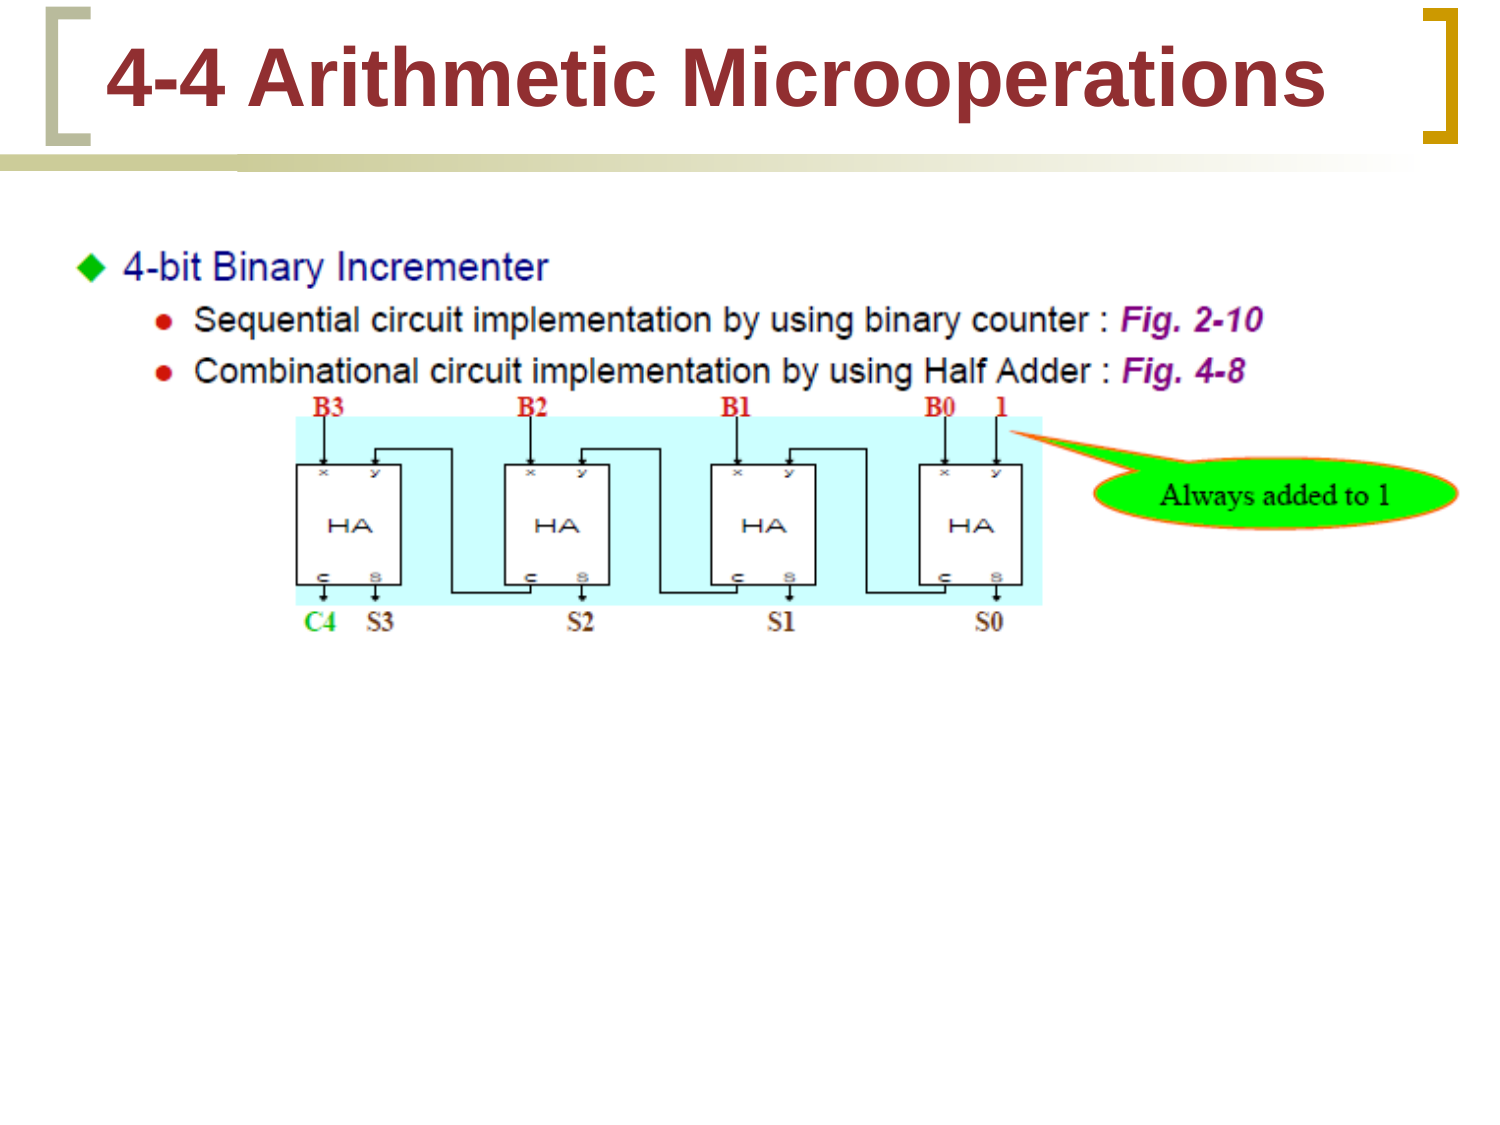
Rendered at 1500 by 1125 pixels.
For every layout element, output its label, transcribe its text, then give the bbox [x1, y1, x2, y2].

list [26, 224, 1489, 738]
title 4-4 Arithmetic Microoperations [91, 17, 1425, 130]
